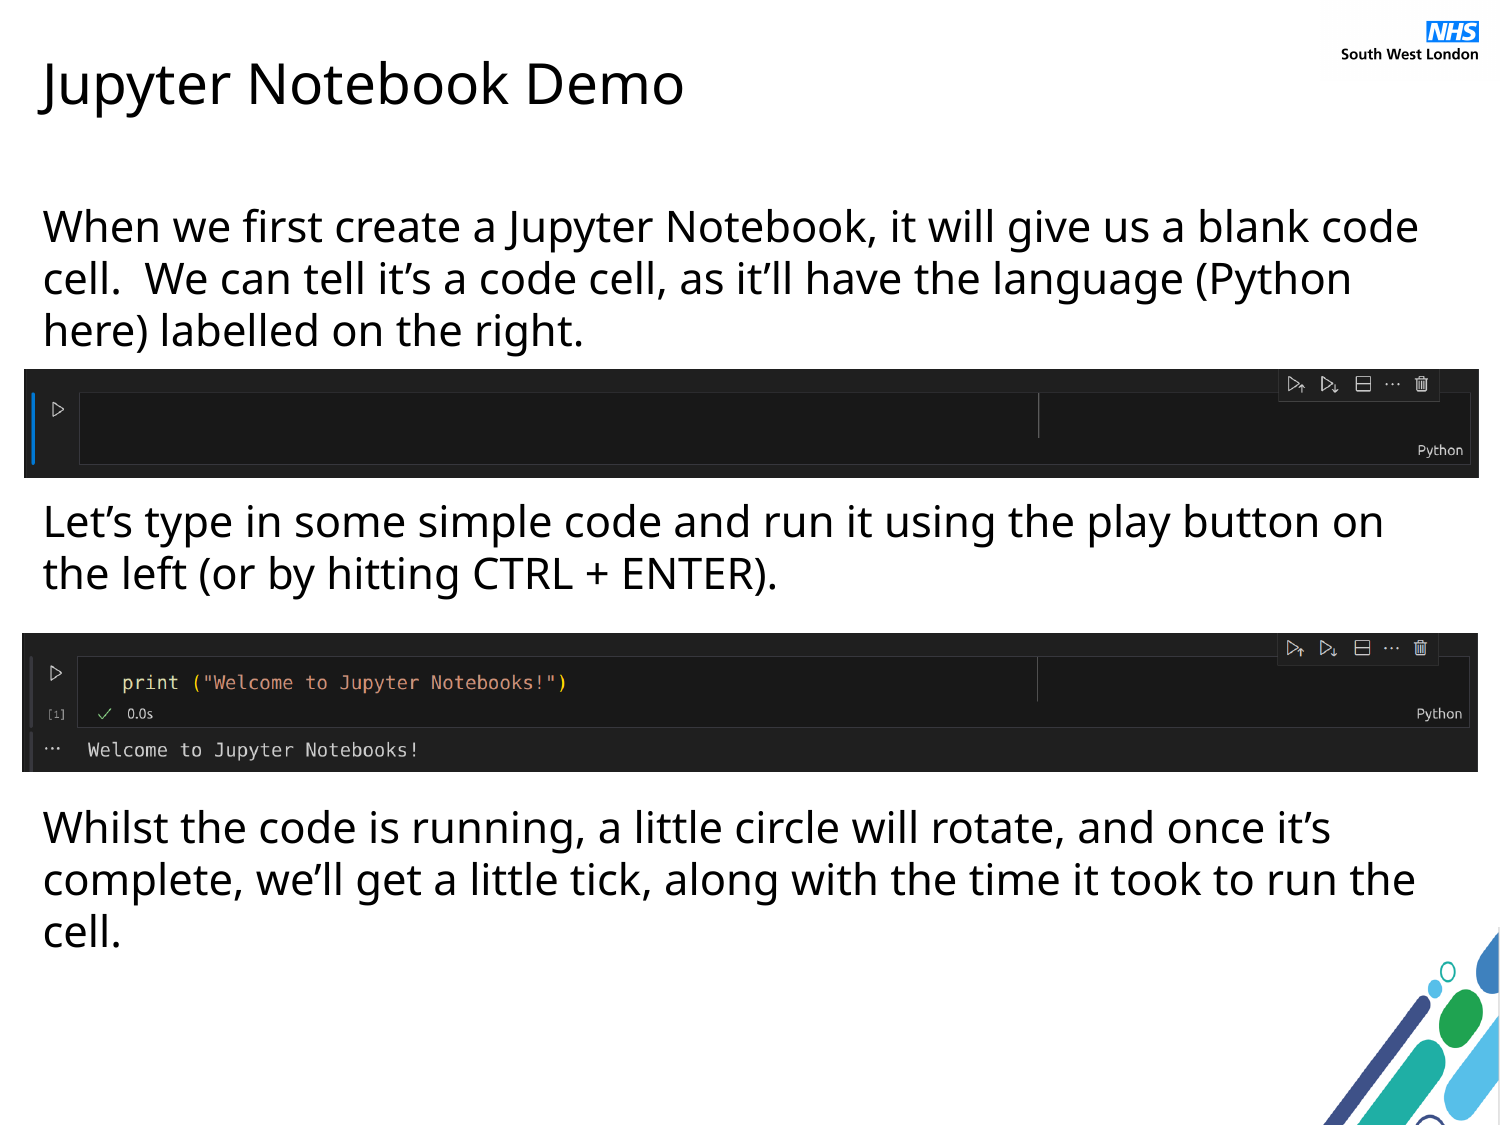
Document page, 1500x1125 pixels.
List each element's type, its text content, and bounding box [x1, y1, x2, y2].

text_box Let’s type in some simple code and run it using the play button on the left (or by hitting CTRL + ENTER). [28, 480, 1475, 611]
text_box Jupyter Notebook Demo [28, 34, 1246, 141]
picture [22, 633, 1478, 772]
text_box Whilst the code is running, a little circle will rotate, and once it’s complete, we’ll get a little tick, along with the time it took to run the cell. [28, 786, 1475, 962]
picture [24, 369, 1479, 478]
picture [1316, 927, 1500, 1125]
text_box When we first create a Jupyter Notebook, it will give us a blank code cell. We can tell it’s a code cell, as it’ll have the language (Python here) labelled on the right. [28, 185, 1475, 369]
picture [1320, 0, 1500, 81]
